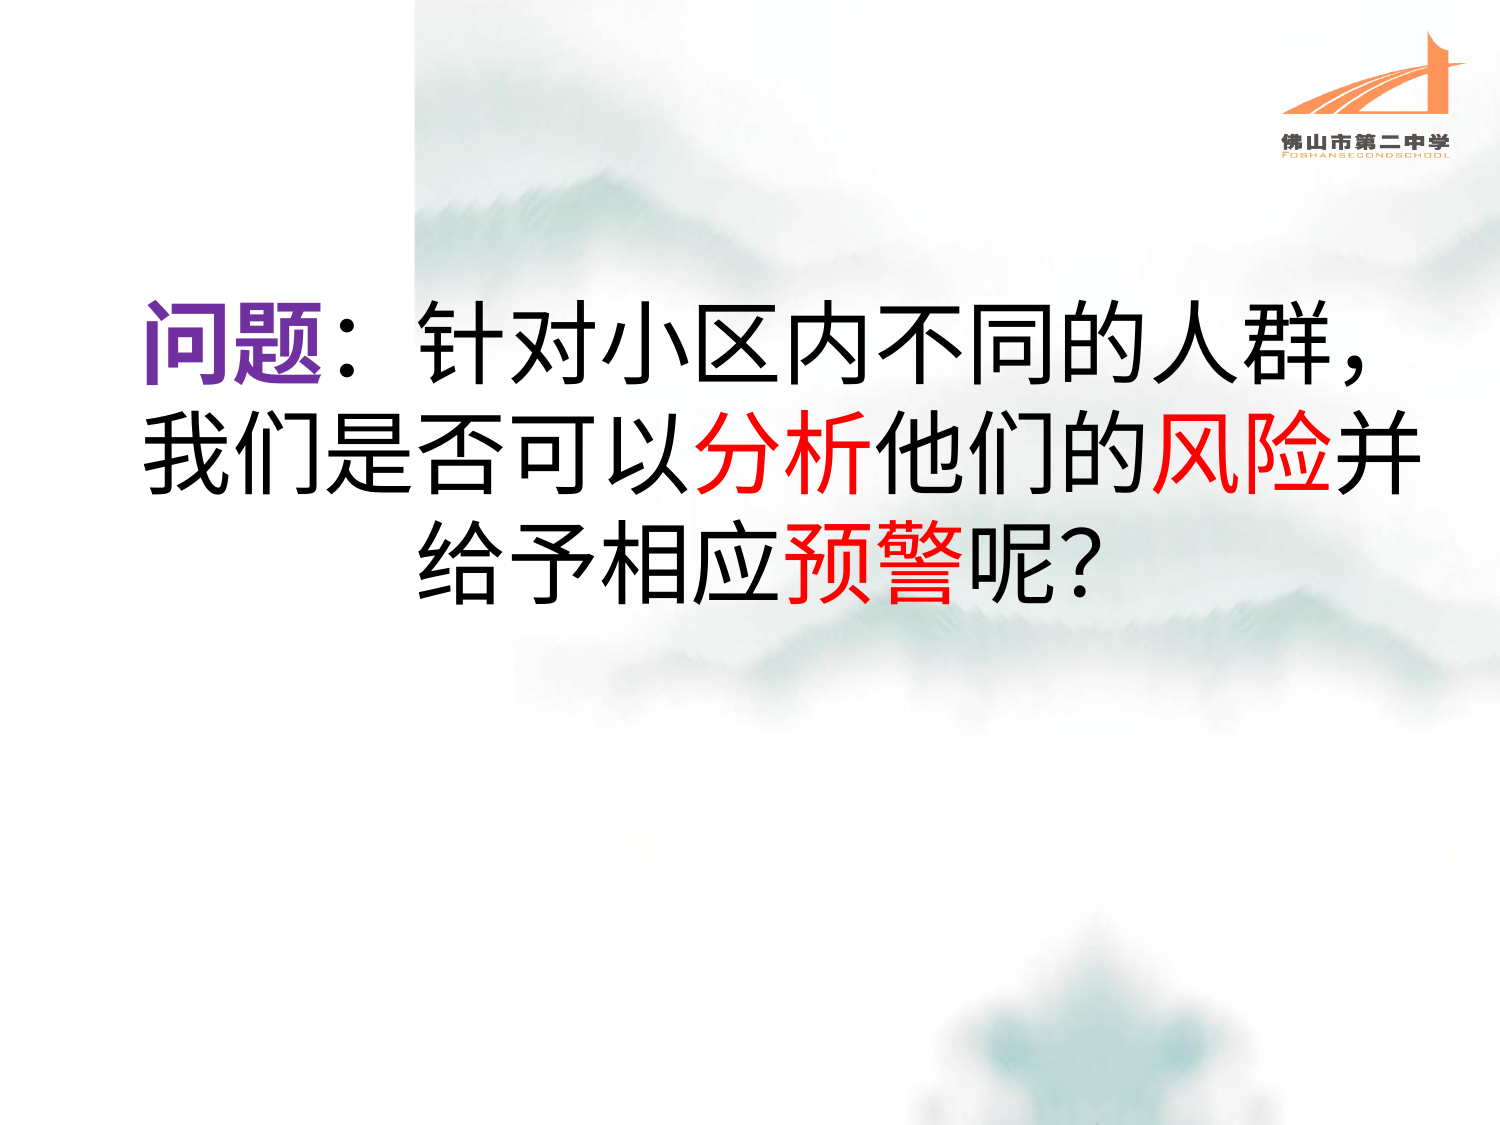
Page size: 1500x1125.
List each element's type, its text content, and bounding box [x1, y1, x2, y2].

picture [0, 0, 1500, 1125]
title 问题：针对小区内不同的人群，我们是否可以分析他们的风险并给予相应预警呢？ [112, 400, 1454, 611]
